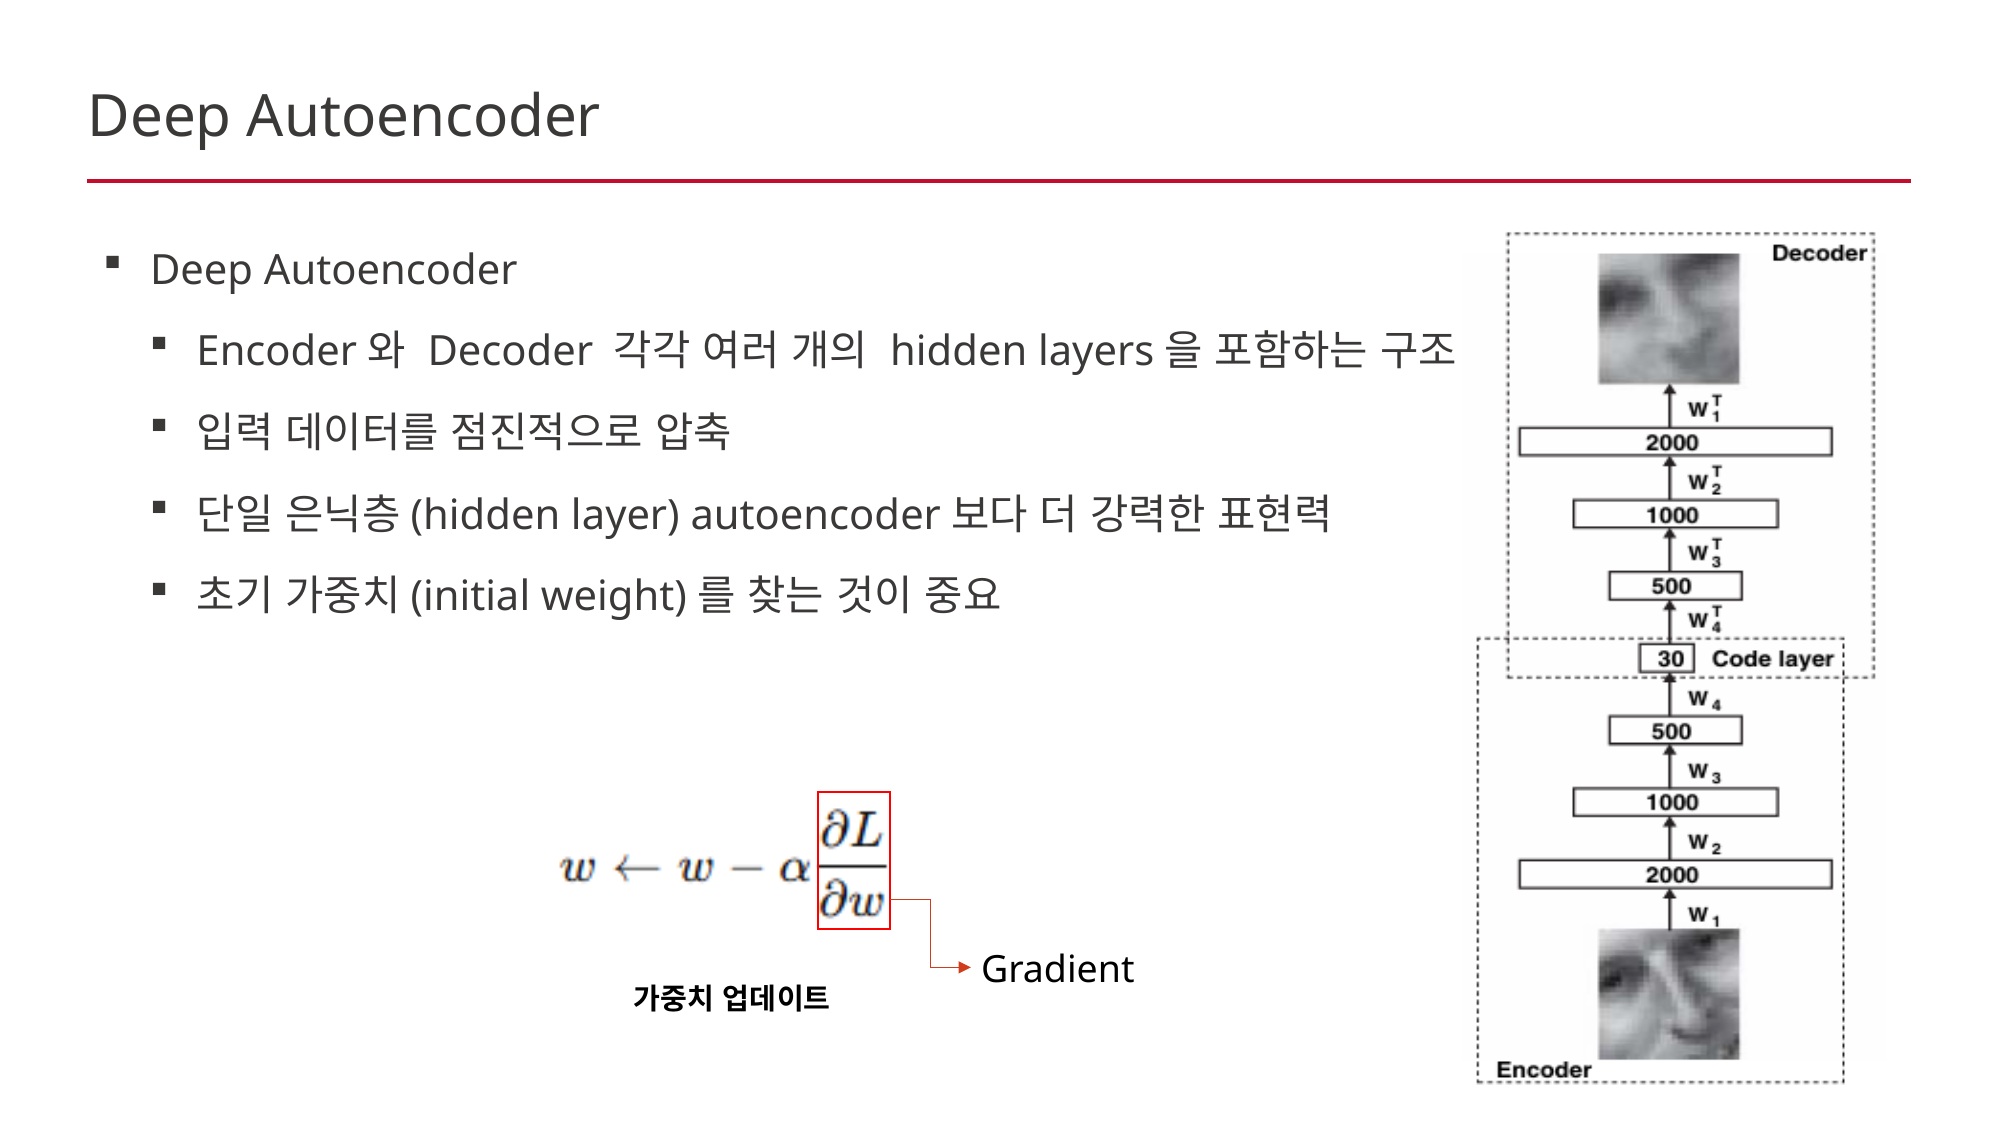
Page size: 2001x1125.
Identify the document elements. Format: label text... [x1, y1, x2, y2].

title Deep Autoencoder [72, 70, 1912, 163]
picture [1462, 215, 1887, 1092]
text_box 가중치 업데이트 [618, 972, 846, 1023]
text_box Gradient [966, 937, 1150, 998]
picture [537, 791, 906, 946]
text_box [890, 899, 971, 968]
list Deep Autoencoder Encoder와 Decoder 각각 여러 개의 hidden layers을 포함하는 구조 입력 데이터를 점진적으로 압축 단일 은닉층(hidden layer) autoencoder보다 더 강력한 표현력 초기 가중치(initial weight)를 찾는 것이 중요 [88, 219, 1462, 821]
